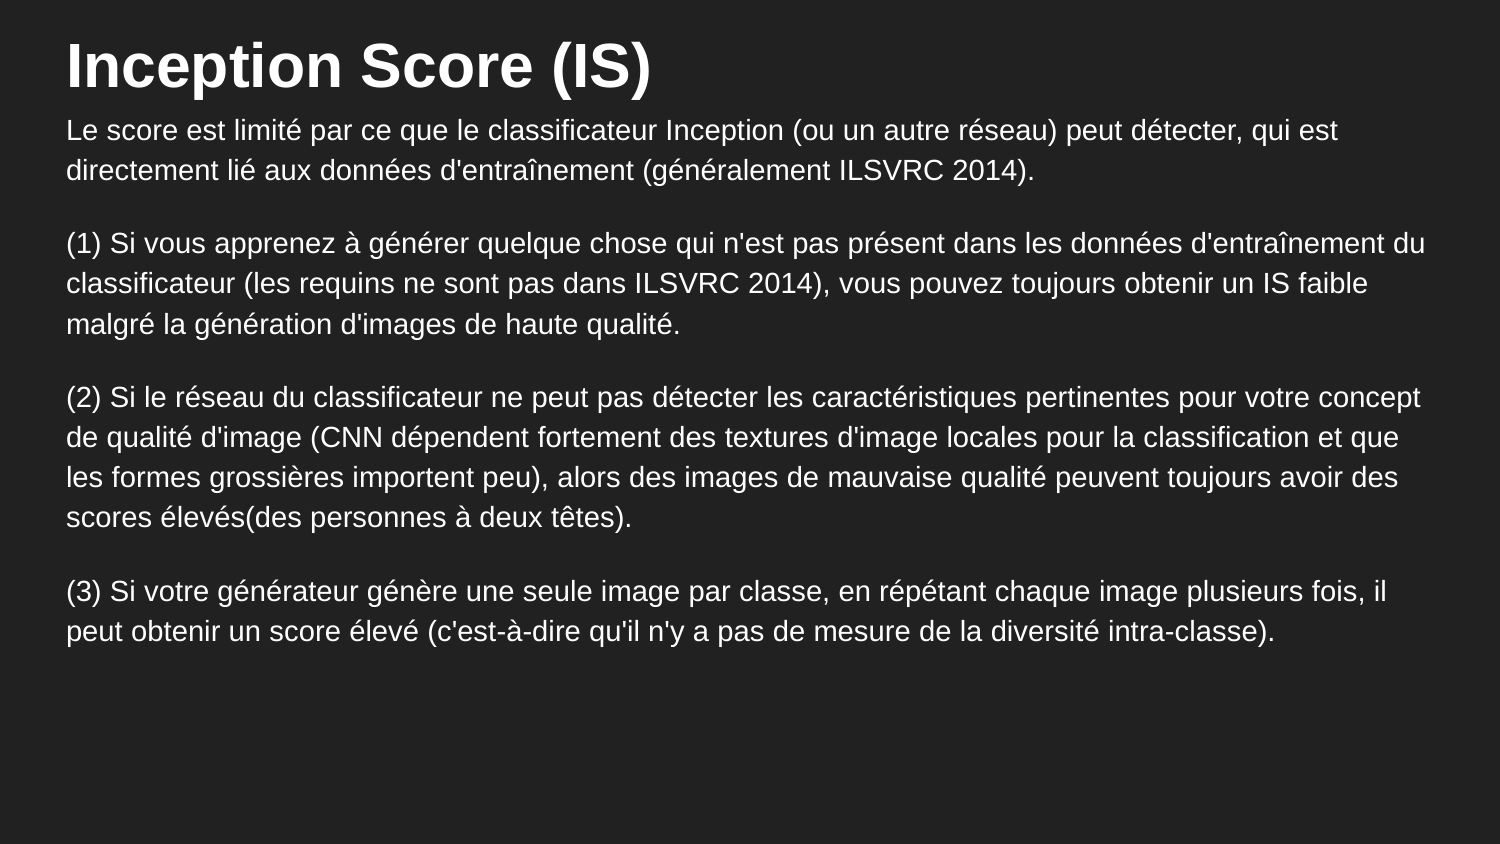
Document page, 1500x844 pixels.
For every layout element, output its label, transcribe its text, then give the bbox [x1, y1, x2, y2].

list Le score est limité par ce que le classificateur Inception (ou un autre réseau) peut détecter, qui est directement lié aux données d'entraînement (généralement ILSVRC 2014). (1) Si vous apprenez à générer quelque chose qui n'est pas présent dans les données d'entraînement du classificateur (les requins ne sont pas dans ILSVRC 2014), vous pouvez toujours obtenir un IS faible malgré la génération d'images de haute qualité. (2) Si le réseau du classificateur ne peut pas détecter les caractéristiques pertinentes pour votre concept de qualité d'image (CNN dépendent fortement des textures d'image locales pour la classification et que les formes grossières importent peu), alors des images de mauvaise qualité peuvent toujours avoir des scores élevés(des personnes à deux têtes). (3) Si votre générateur génère une seule image par classe, en répétant chaque image plusieurs fois, il peut obtenir un score élevé (c'est-à-dire qu'il n'y a pas de mesure de la diversité intra-classe). [51, 105, 1449, 825]
title Inception Score (IS) [51, 10, 1449, 105]
